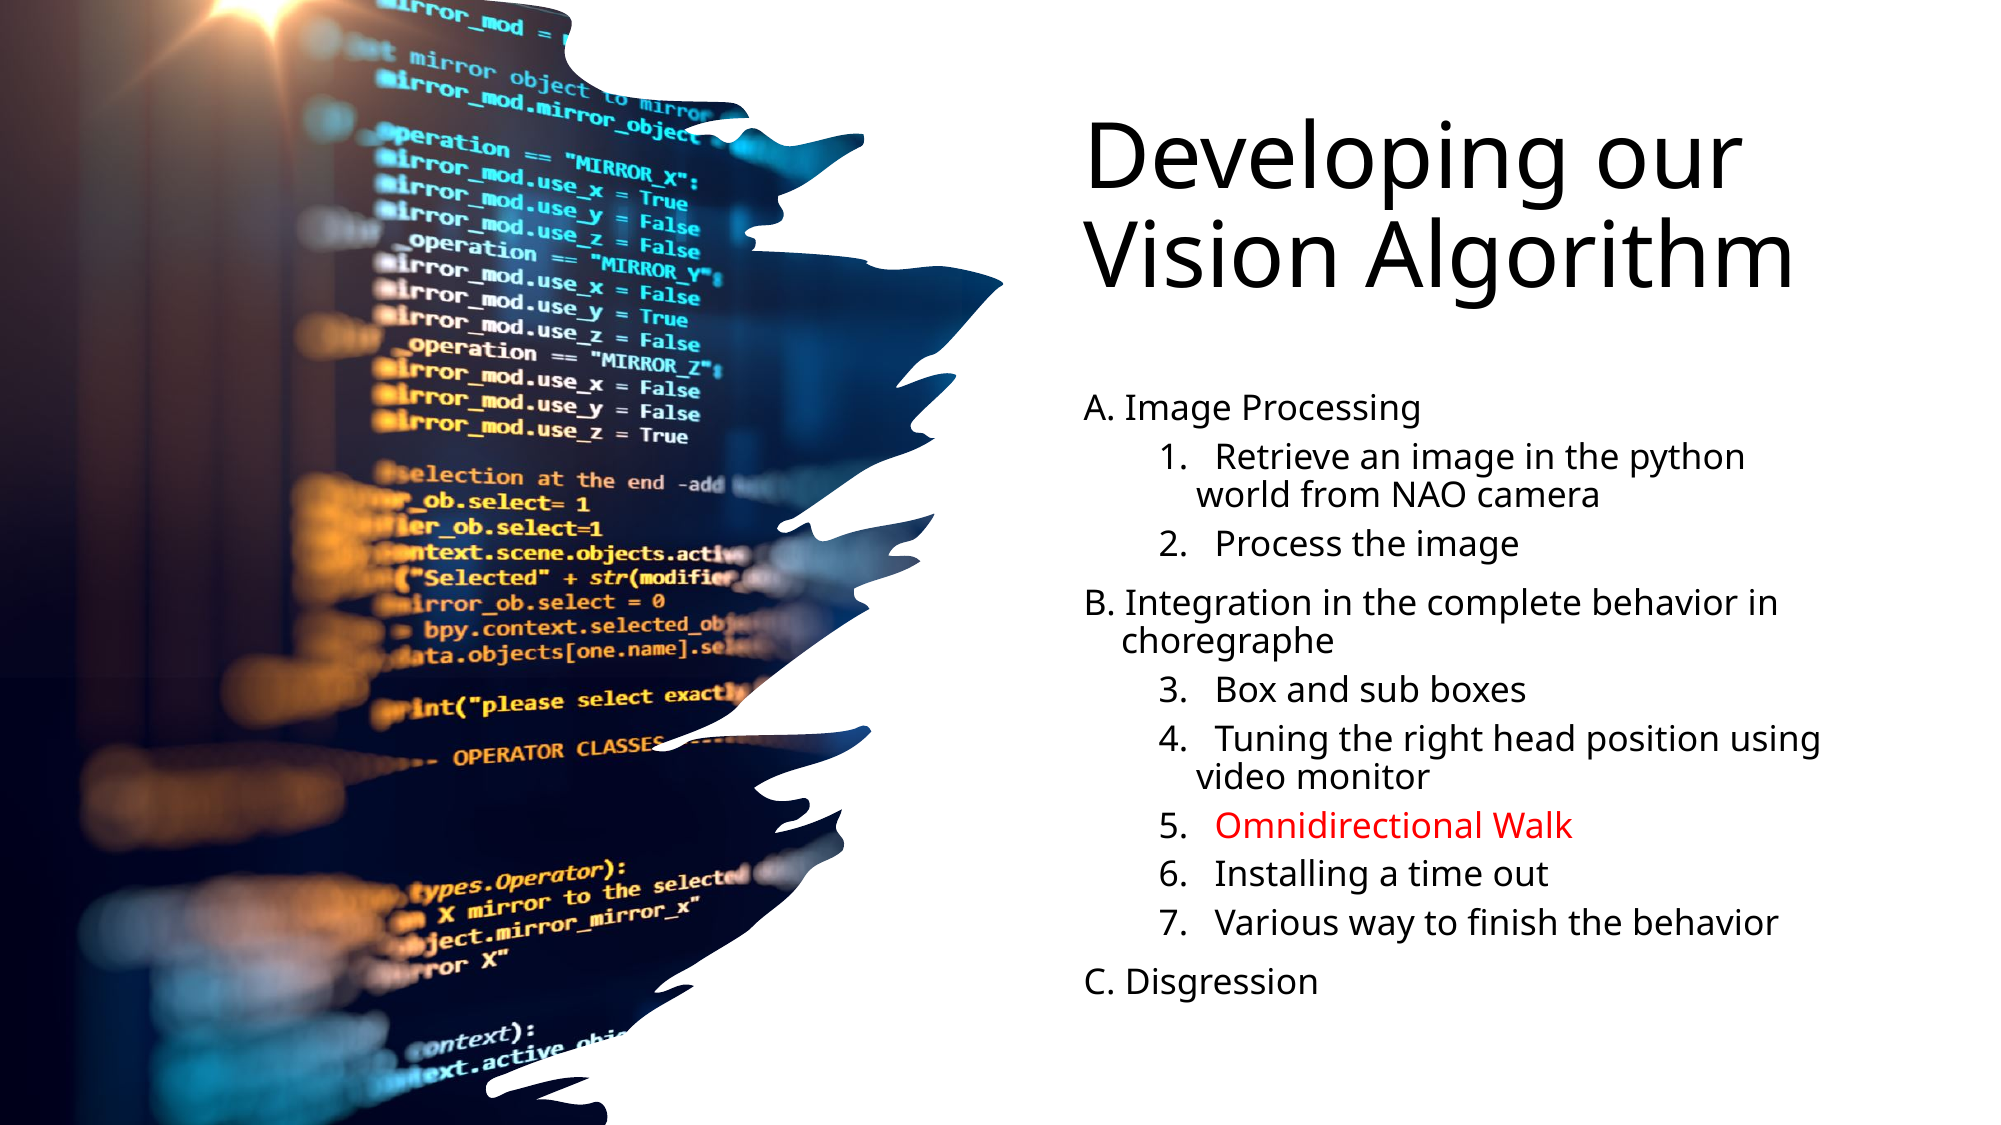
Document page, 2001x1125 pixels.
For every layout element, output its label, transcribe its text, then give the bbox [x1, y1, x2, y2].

list A. Image Processing Retrieve an image in the python world from NAO camera Process the image B. Integration in the complete behavior in choregraphe Box and sub boxes Tuning the right head position using video monitor Omnidirectional Walk Installing a time out Various way to finish the behavior C. Disgression [1068, 382, 1863, 1014]
title Developing our Vision Algorithm [1068, 59, 1863, 357]
text_box [1004, 0, 2000, 1125]
picture [0, 0, 1004, 1125]
